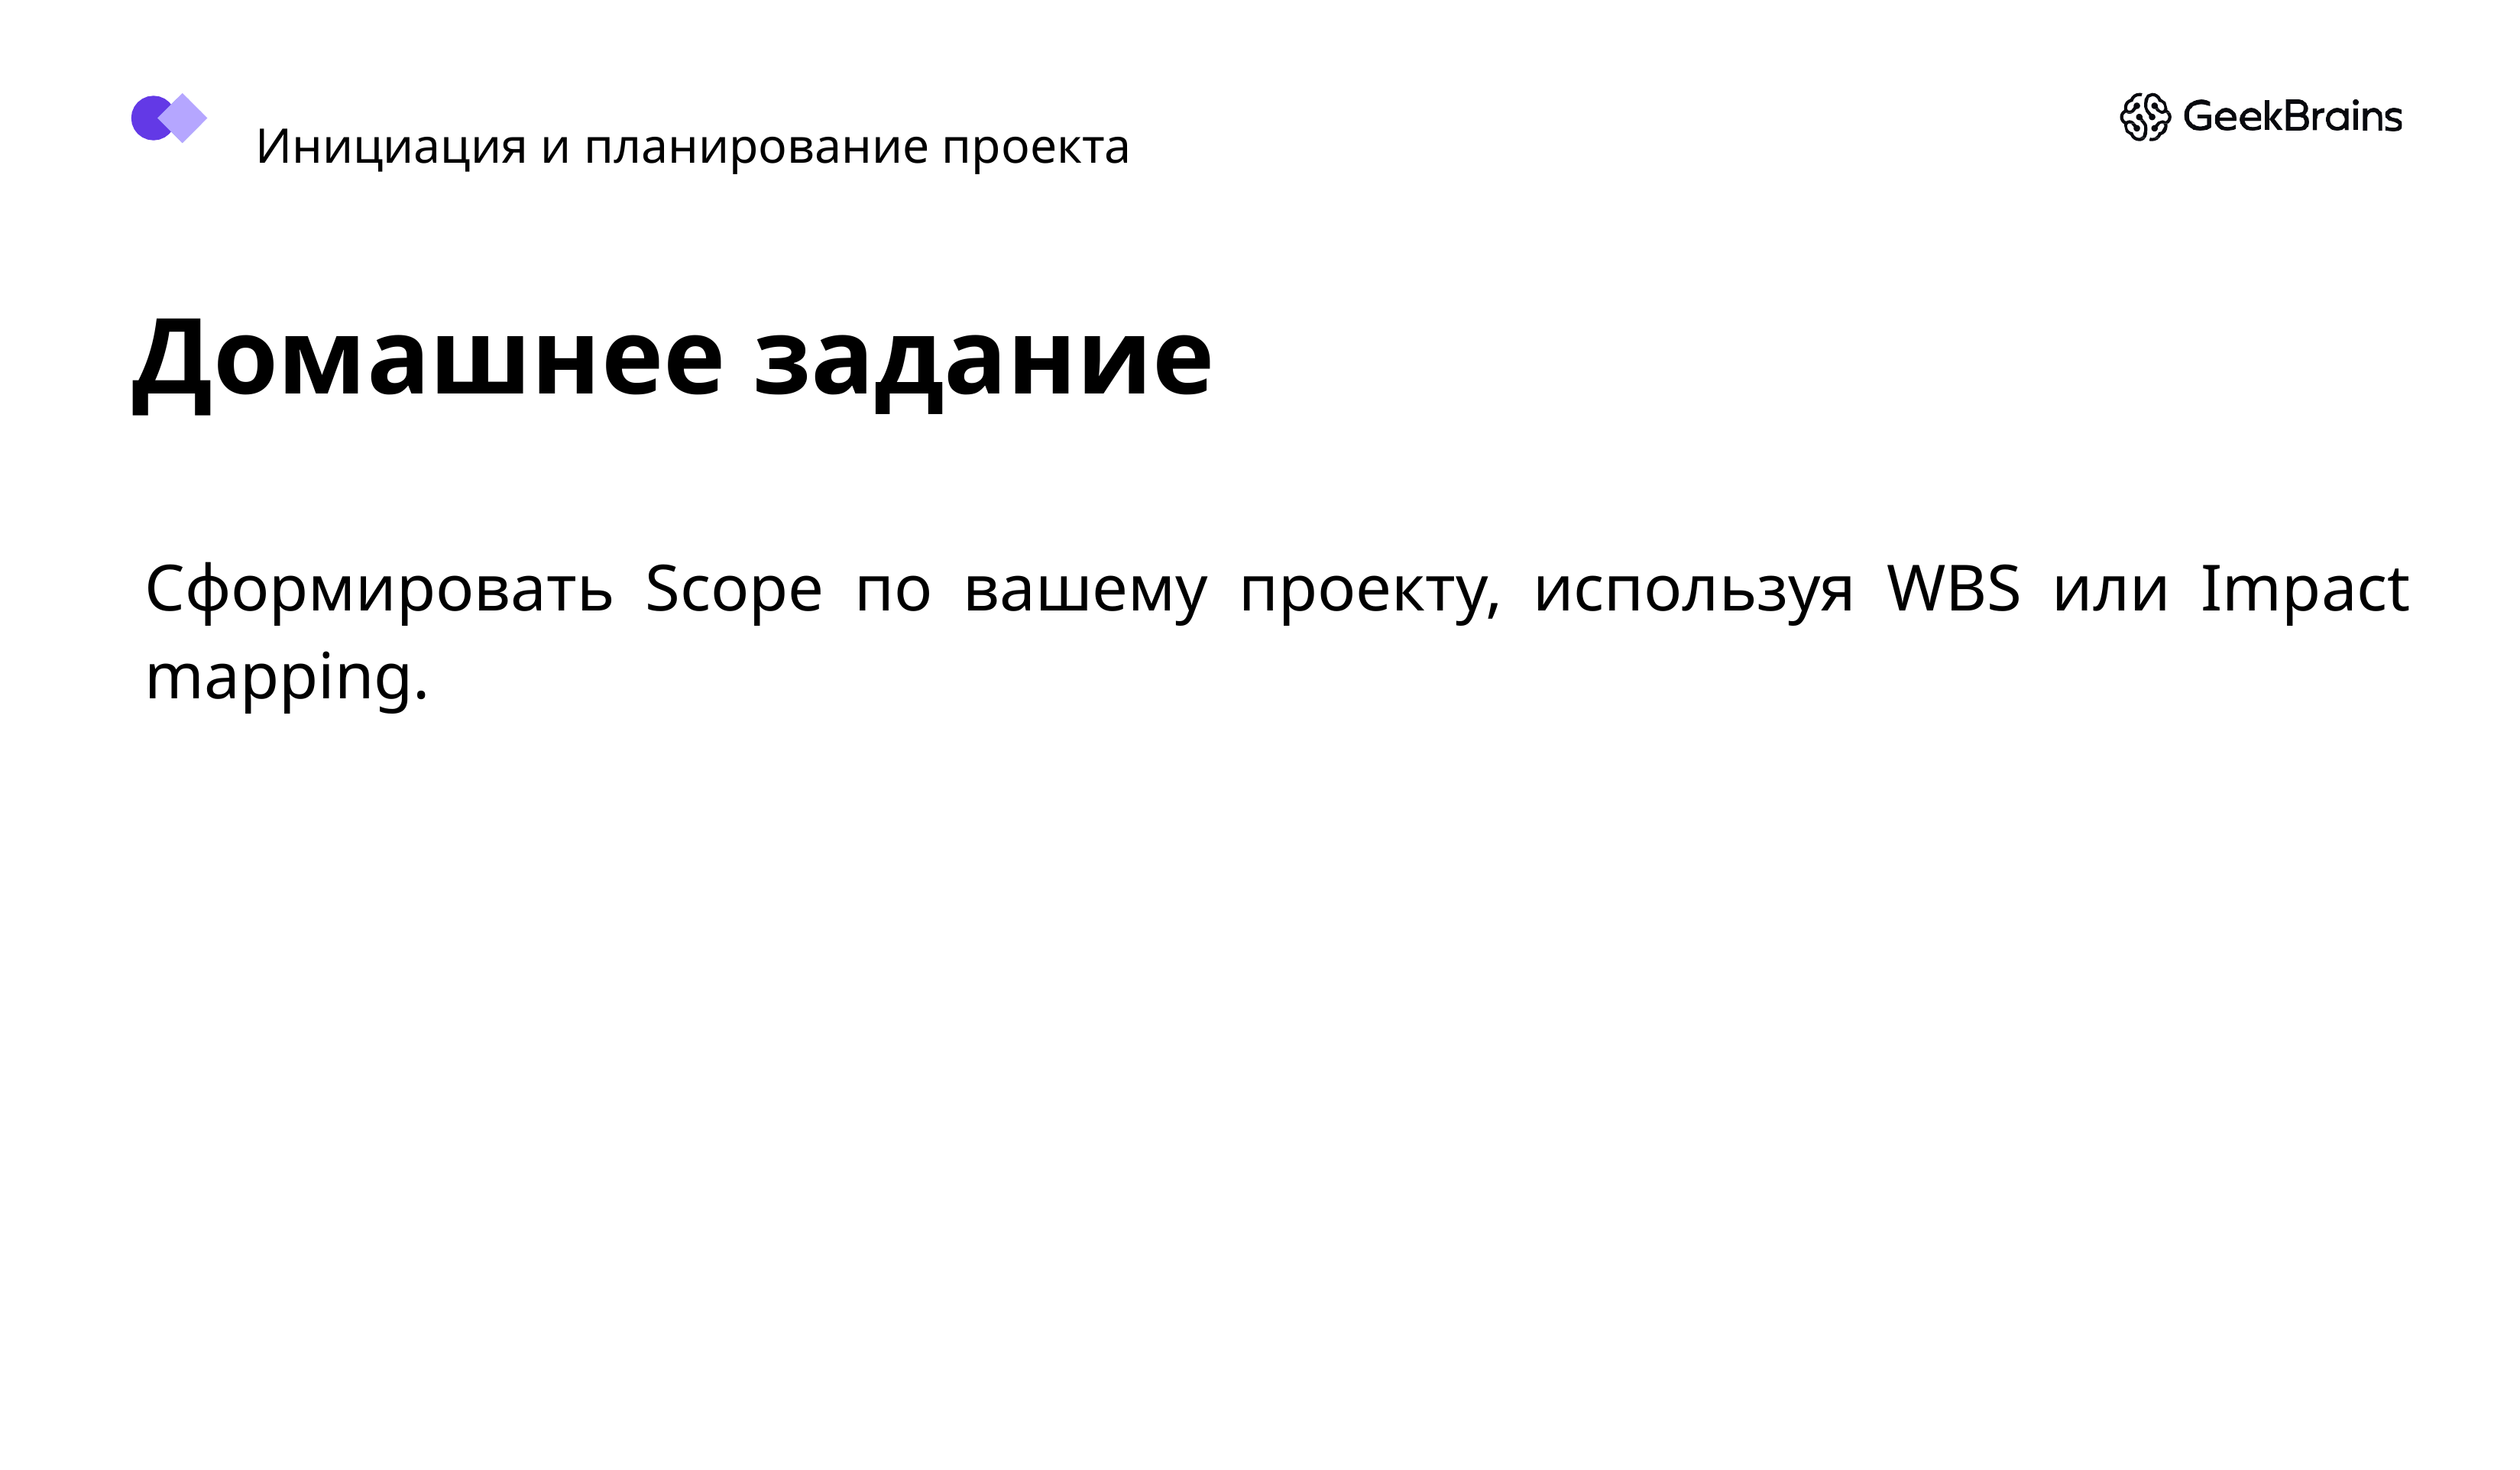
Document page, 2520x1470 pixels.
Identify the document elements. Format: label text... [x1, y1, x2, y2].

text_box Инициация и планирование проекта [244, 90, 1540, 197]
text_box [157, 92, 208, 144]
title Домашнее задание [131, 277, 2013, 525]
text_box [131, 96, 171, 141]
text_box Сформировать Scope по вашему проекту, используя WBS или Impact mapping. [131, 524, 2424, 724]
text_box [2120, 92, 2402, 141]
